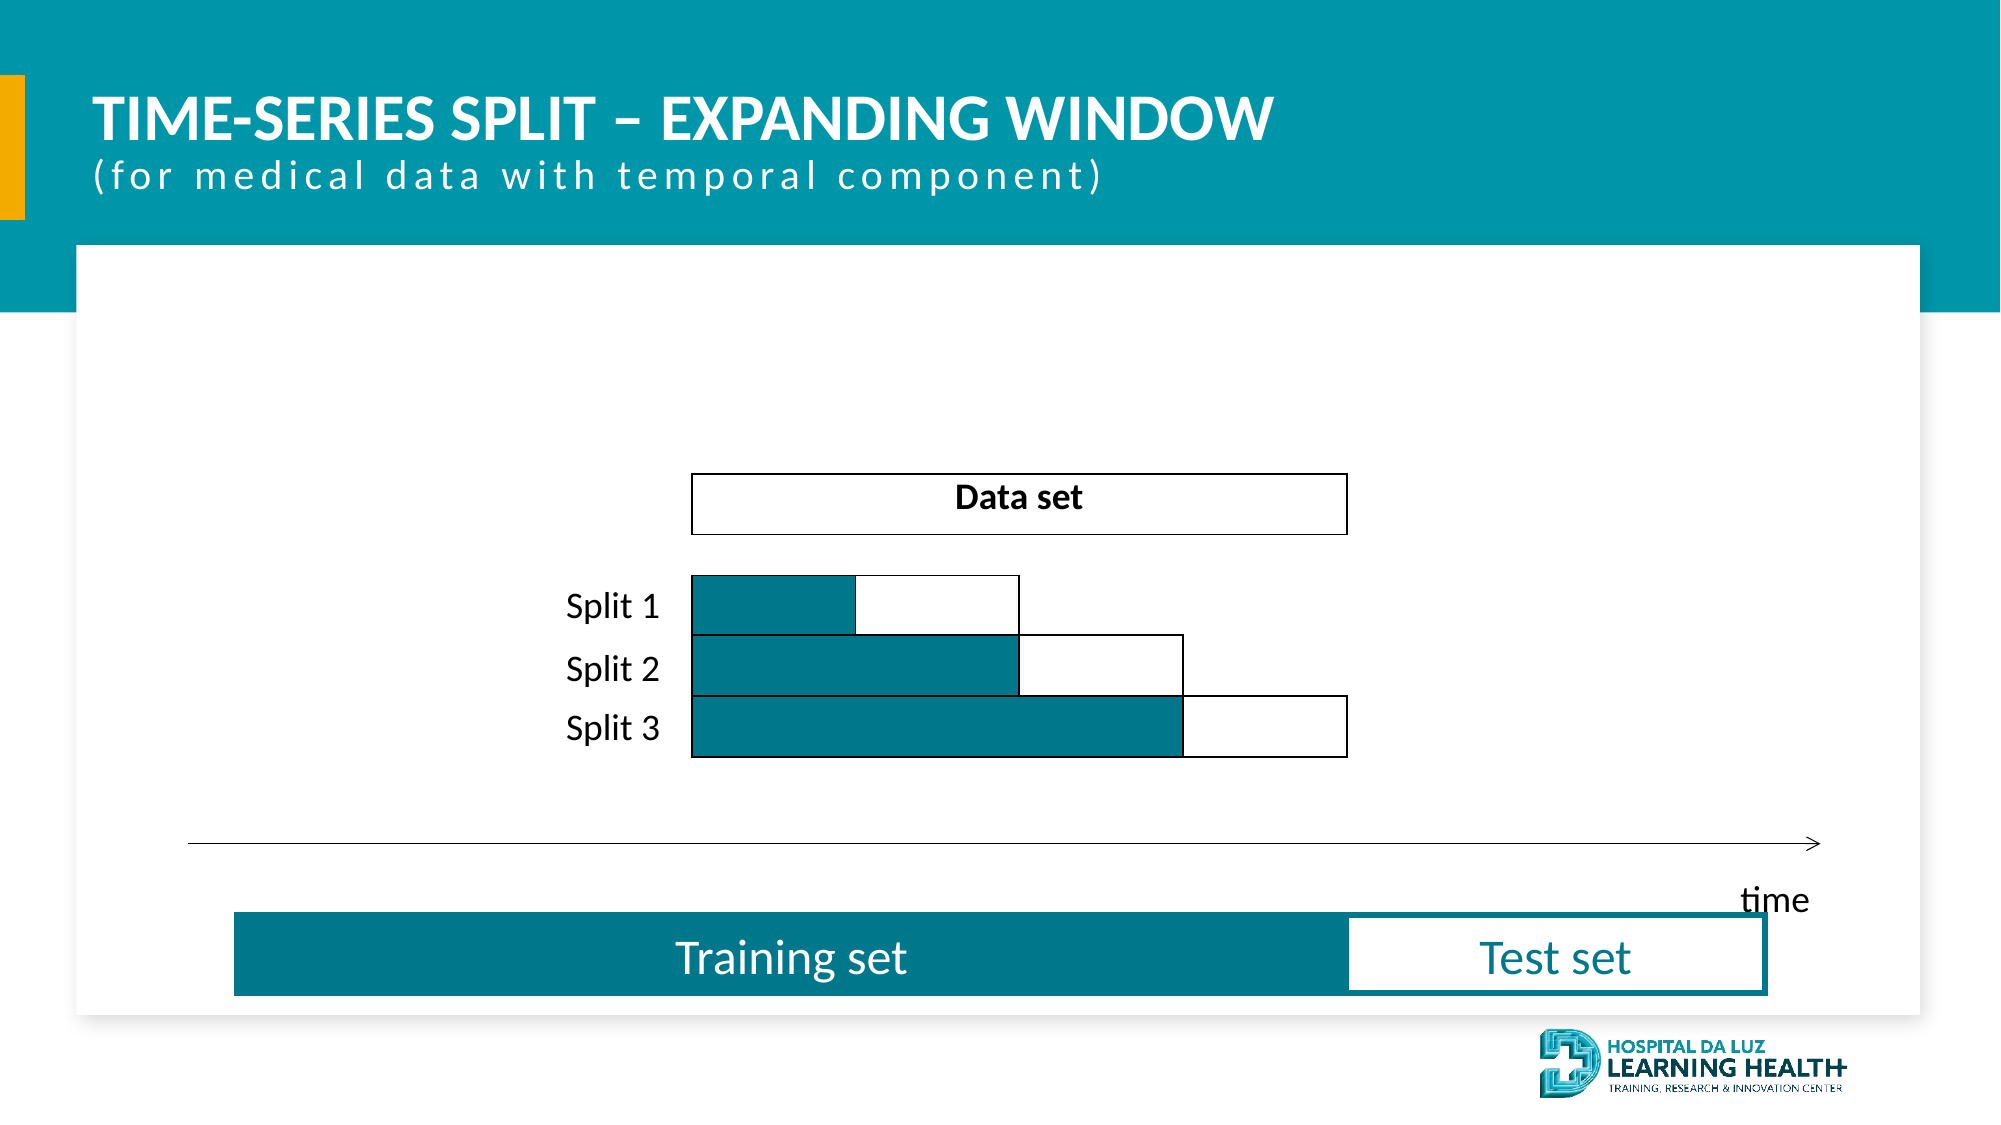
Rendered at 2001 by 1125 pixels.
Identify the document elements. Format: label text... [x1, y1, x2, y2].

table_header Data set [693, 475, 1346, 534]
list TIME-SERIES SPLIT – EXPANDING WINDOW [77, 75, 1939, 143]
table_header [693, 576, 855, 634]
text_box Test set [1345, 914, 1766, 994]
table_header [693, 636, 1018, 695]
table_header [856, 576, 1018, 634]
table_header [1020, 636, 1182, 695]
table_header [1184, 697, 1346, 756]
text_box time [1725, 867, 1826, 928]
text_box Split 3 [551, 695, 676, 756]
picture [1524, 1015, 1863, 1113]
title (for medical data with temporal component) [77, 152, 1939, 200]
text_box Training set [236, 914, 1345, 994]
text_box Split 1 [551, 573, 676, 634]
table_header [693, 697, 1182, 756]
text_box Split 2 [551, 636, 676, 695]
